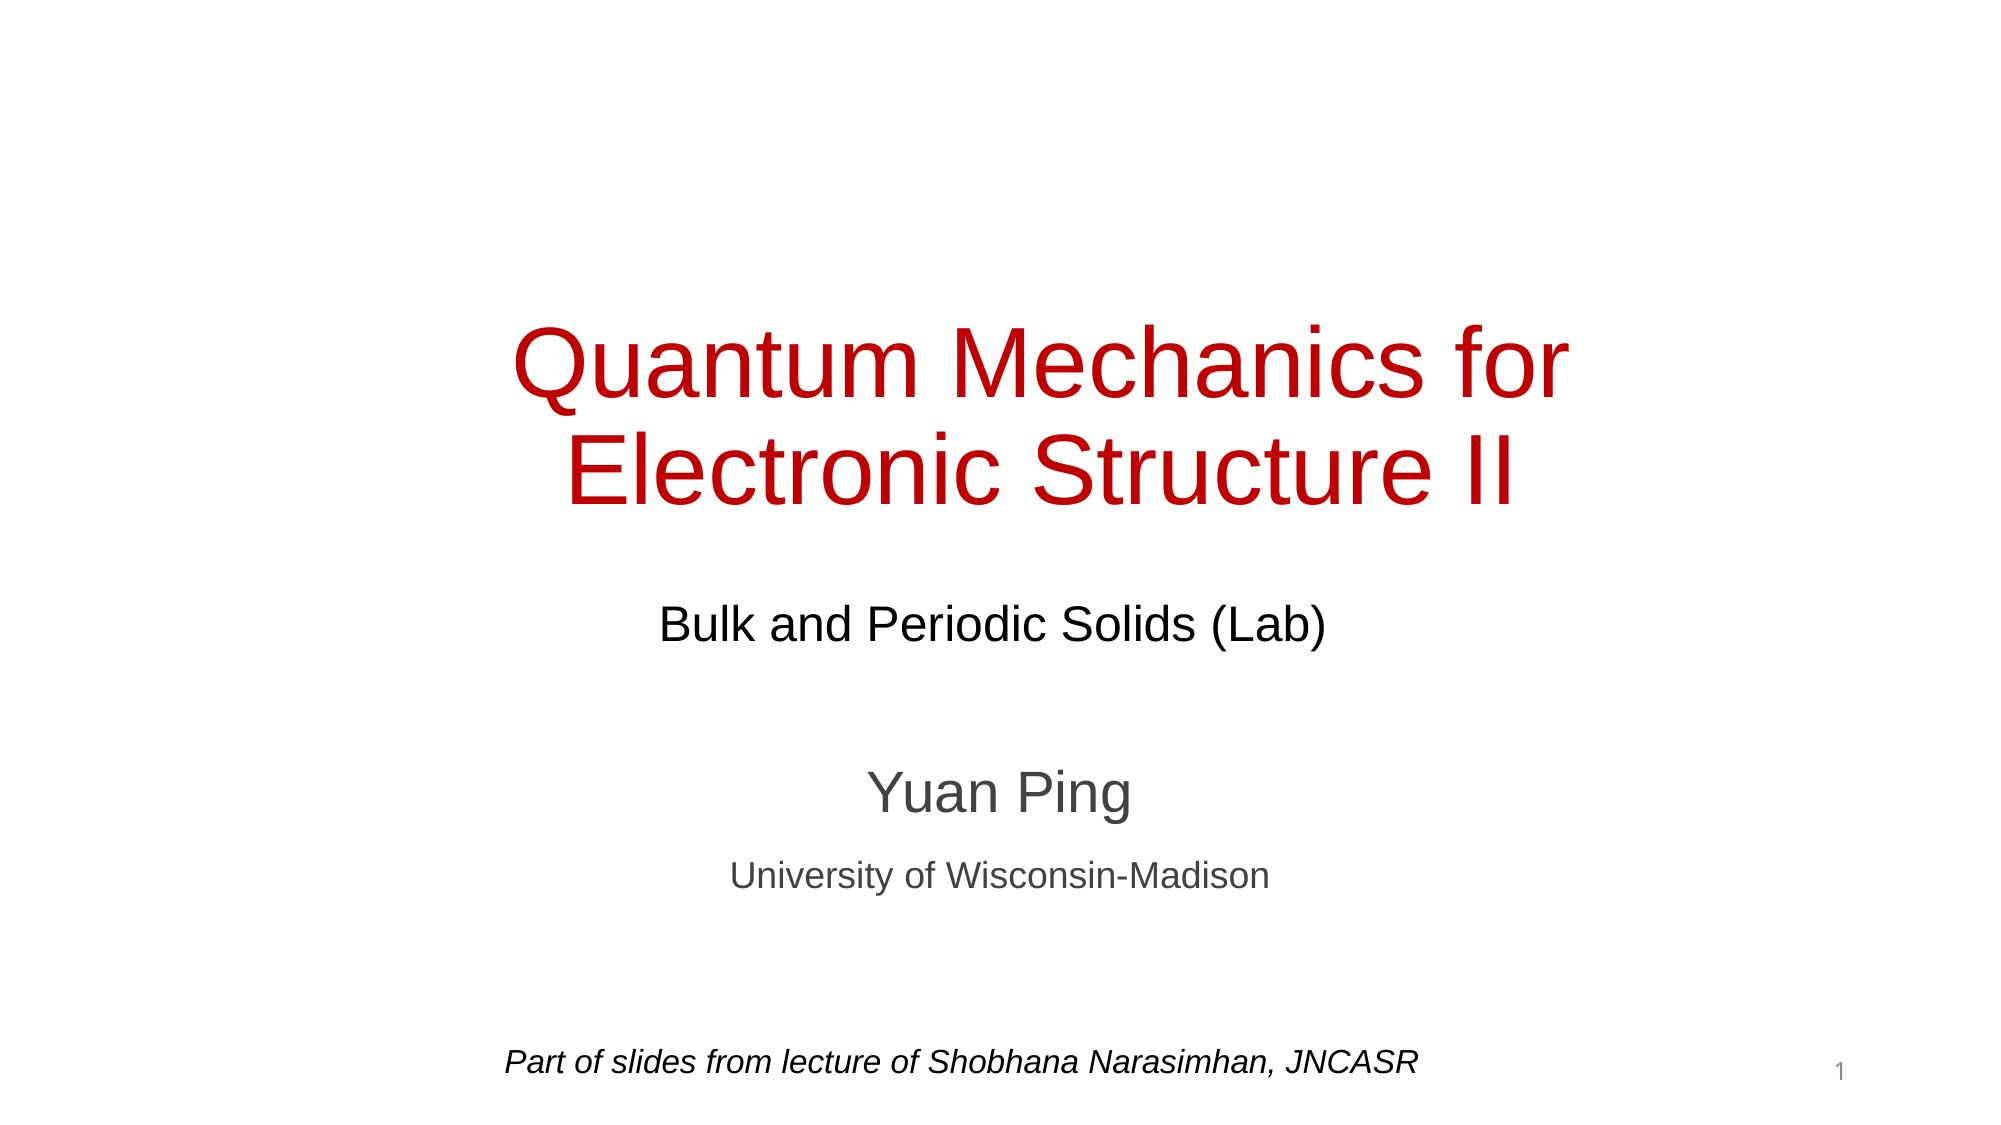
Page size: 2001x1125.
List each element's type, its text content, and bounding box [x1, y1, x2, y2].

subtitle Bulk and Periodic Solids (Lab) [249, 590, 1750, 863]
text_box Yuan Ping University of Wisconsin-Madison [500, 746, 1500, 903]
slide_number 1 [1412, 1042, 1863, 1103]
text_box Part of slides from lecture of Shobhana Narasimhan, JNCASR [489, 1032, 1616, 1088]
title Quantum Mechanics for Electronic Structure II [291, 142, 1792, 535]
